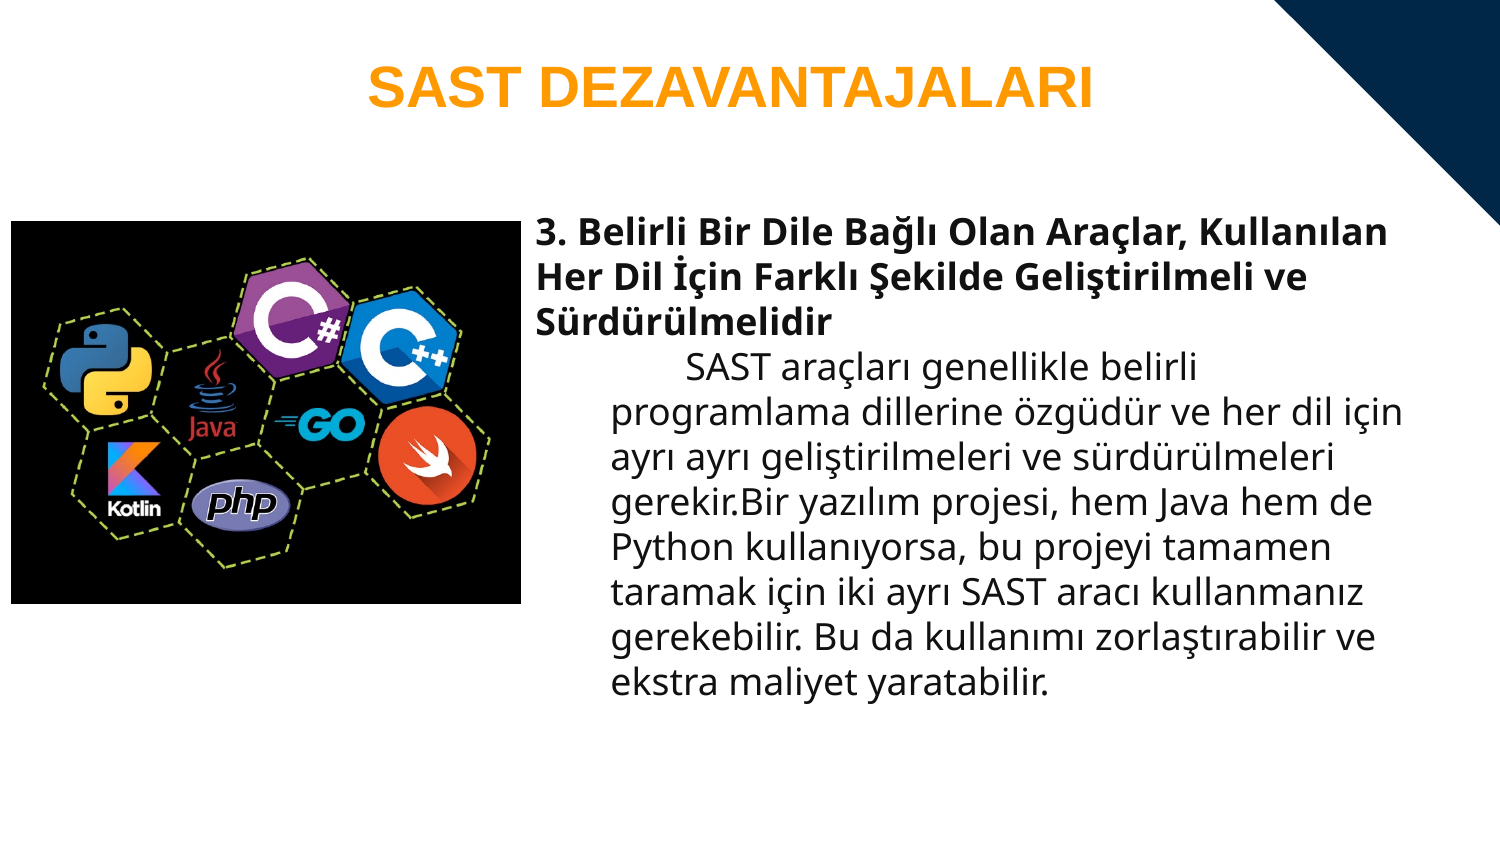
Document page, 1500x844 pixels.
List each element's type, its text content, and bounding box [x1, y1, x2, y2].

text_box 2.SAST DEZAVANTAJALARI: [267, 45, 1165, 125]
text_box [1274, 0, 1500, 226]
text_box 3. Belirli Bir Dile Bağlı Olan Araçlar, Kullanılan Her Dil İçin Farklı Şekilde Geliştirilmeli ve Sürdürülmelidir SAST araçları genellikle belirli programlama dillerine özgüdür ve her dil için ayrı ayrı geliştirilmeleri ve sürdürülmeleri gerekir.Bir yazılım projesi, hem Java hem de Python kullanıyorsa, bu projeyi tamamen taramak için iki ayrı SAST aracı kullanmanız gerekebilir. Bu da kullanımı zorlaştırabilir ve ekstra maliyet yaratabilir. [520, 200, 1454, 711]
picture [10, 221, 521, 604]
